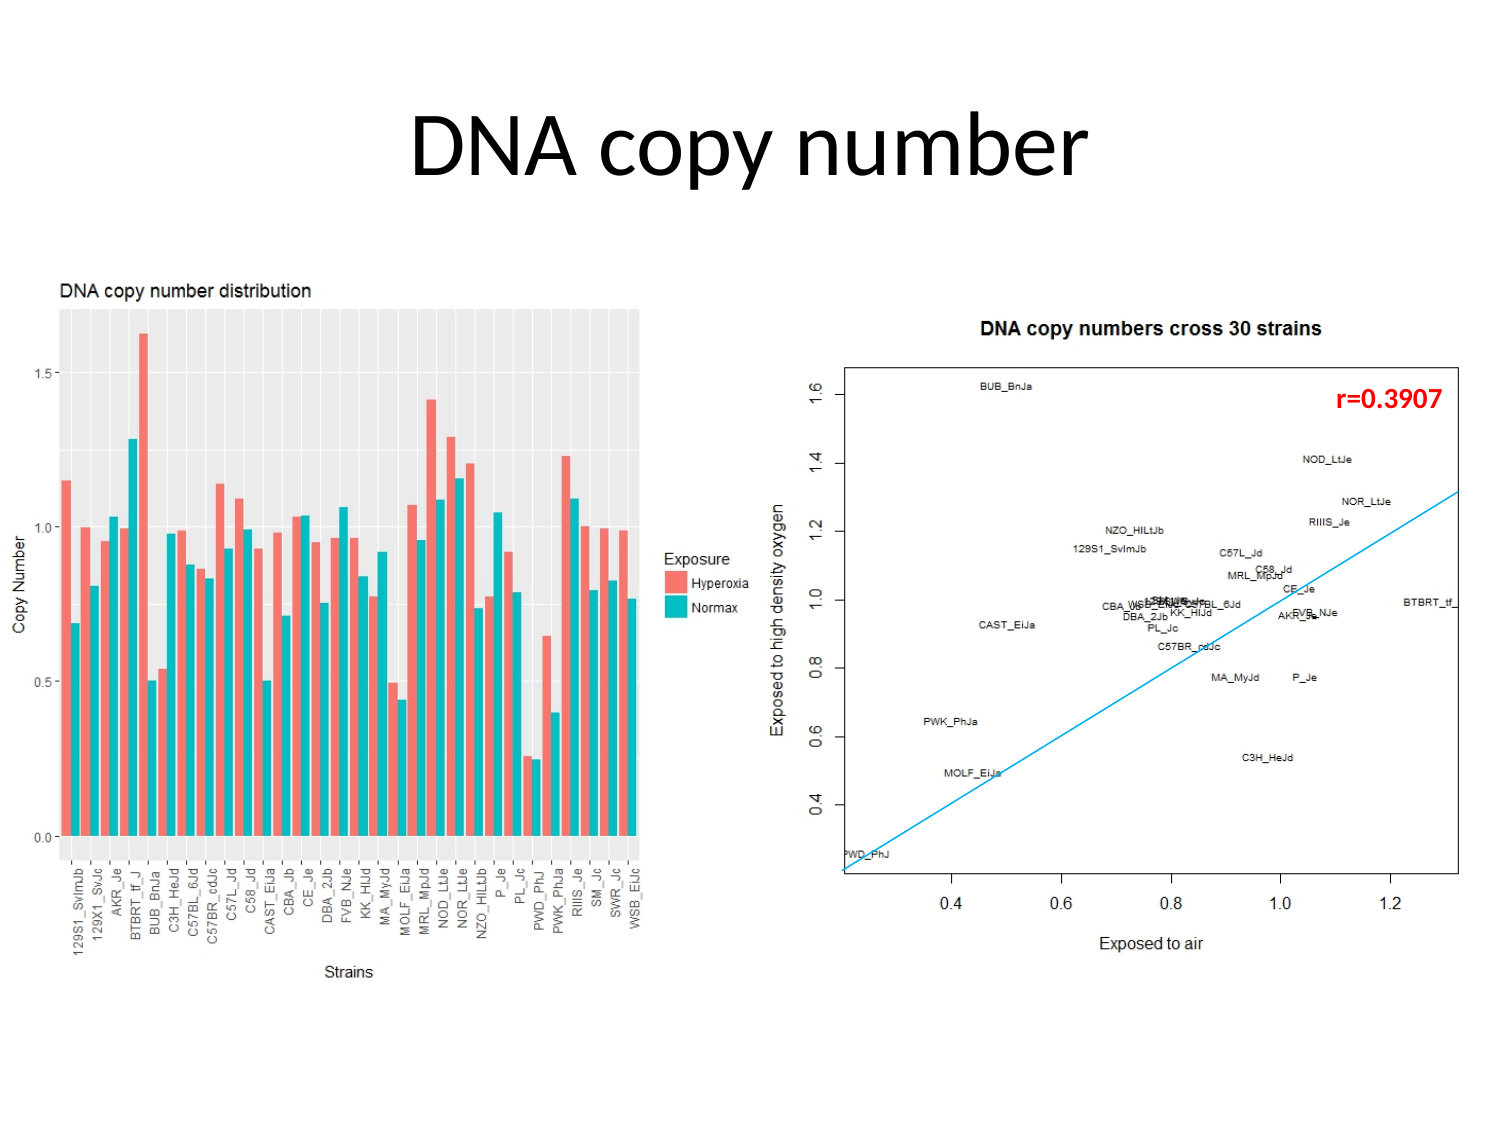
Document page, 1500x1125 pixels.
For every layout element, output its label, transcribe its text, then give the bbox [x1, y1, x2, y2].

picture [3, 274, 1500, 985]
title DNA copy number [75, 45, 1425, 233]
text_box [841, 371, 1459, 871]
